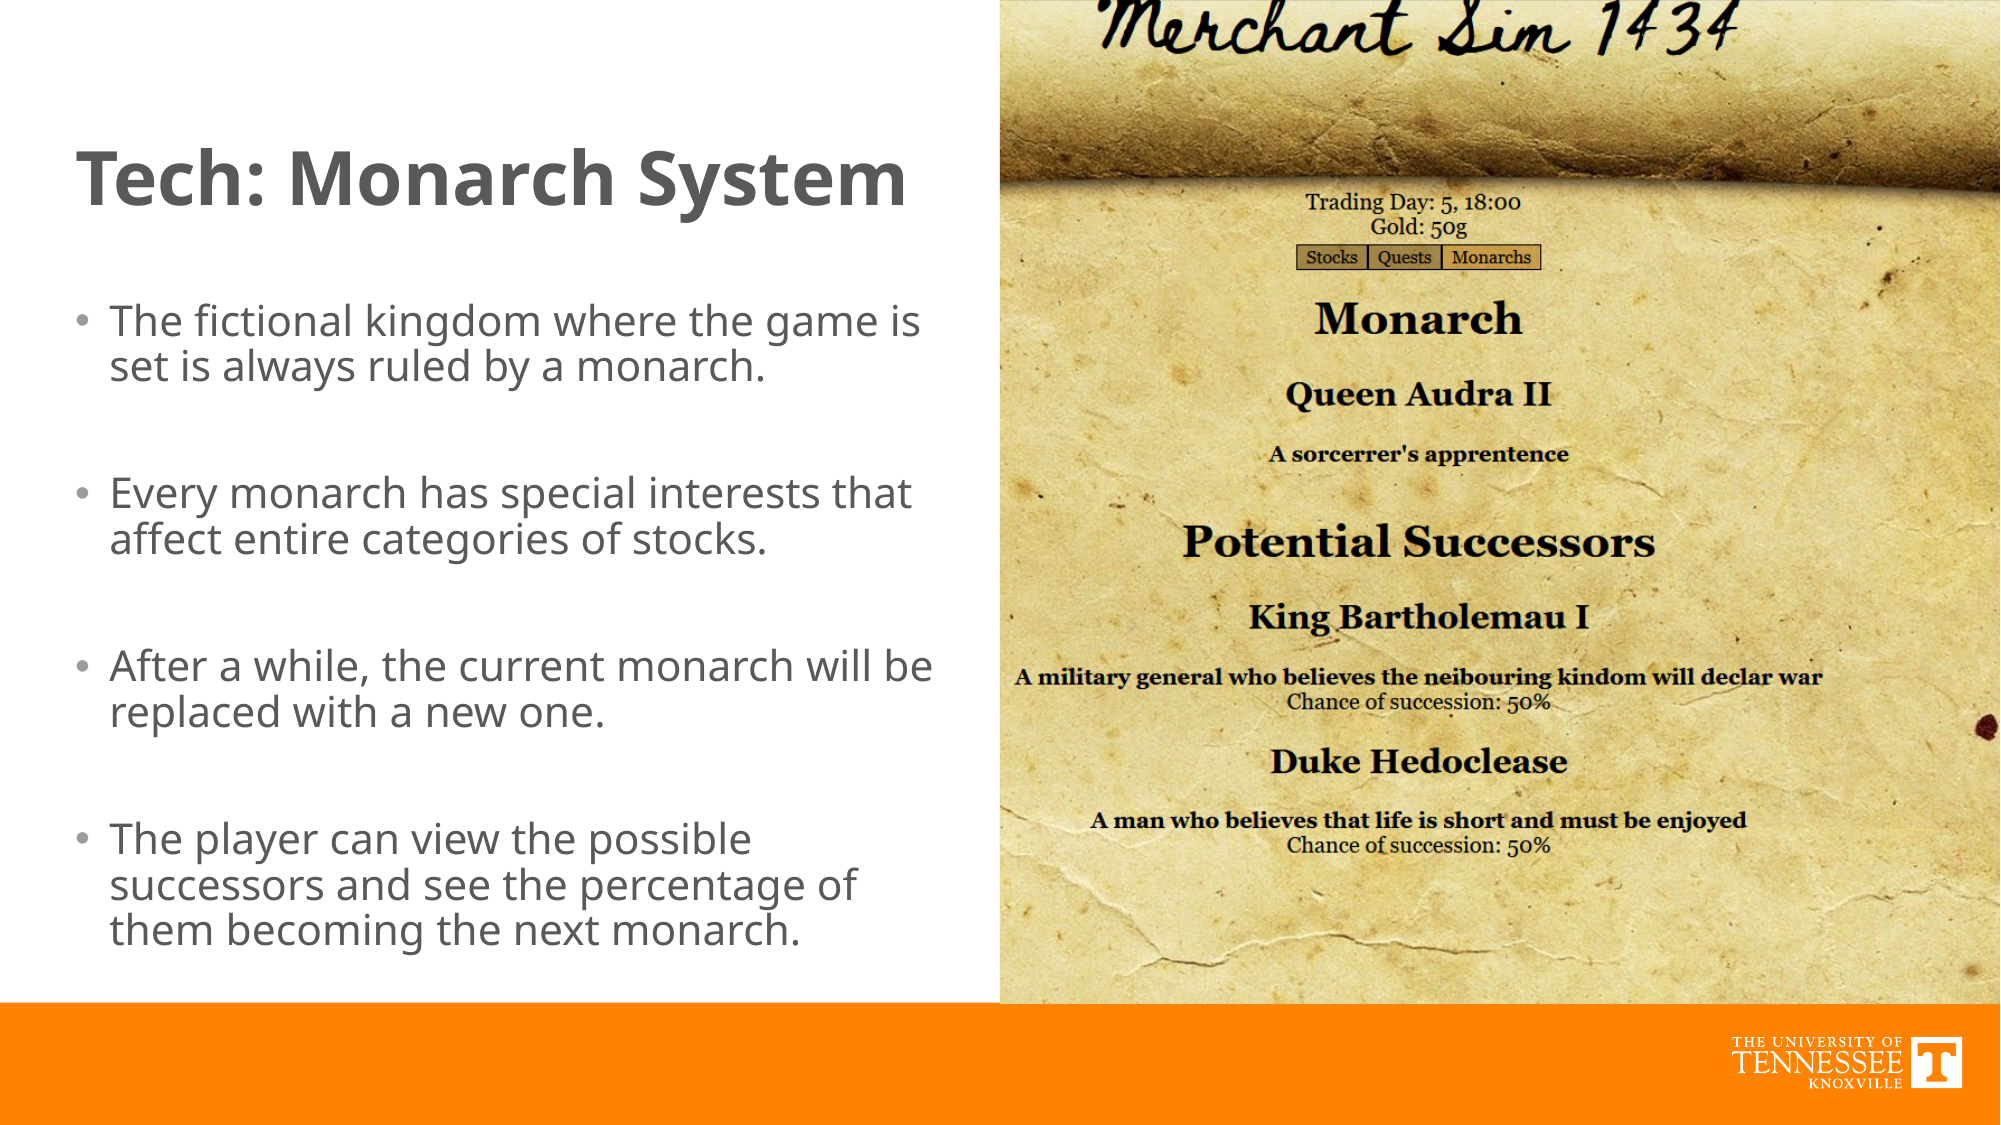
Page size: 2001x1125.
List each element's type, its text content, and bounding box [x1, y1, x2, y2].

list The fictional kingdom where the game is set is always ruled by a monarch. Every monarch has special interests that affect entire categories of stocks. After a while, the current monarch will be replaced with a new one. The player can view the possible successors and see the percentage of them becoming the next monarch. [75, 299, 966, 966]
picture [999, 0, 2000, 1004]
title Tech: Monarch System [75, 37, 966, 222]
